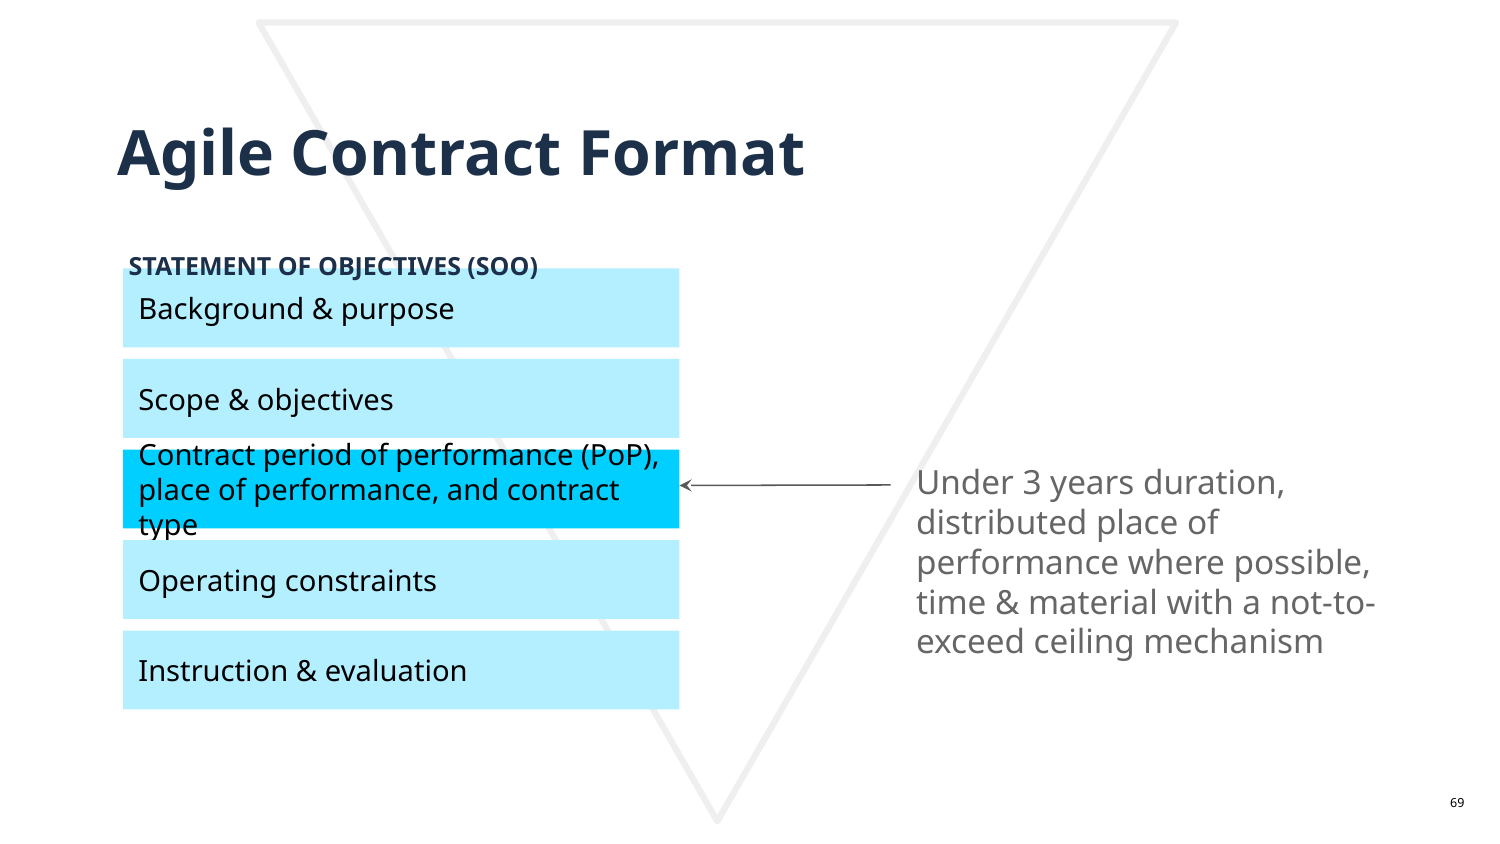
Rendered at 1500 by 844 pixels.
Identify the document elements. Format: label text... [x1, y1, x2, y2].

text_box ‹#› [1389, 781, 1480, 825]
text_box Agile Contract Format [113, 110, 945, 267]
text_box [258, 22, 1177, 822]
text_box Scope & objectives [123, 358, 680, 438]
text_box Instruction & evaluation [123, 630, 680, 710]
text_box STATEMENT OF OBJECTIVES (SOO) [113, 250, 662, 276]
text_box Under 3 years duration, distributed place of performance where possible, time & material with a not-to-exceed ceiling mechanism [901, 446, 1422, 498]
text_box Operating constraints [123, 540, 680, 619]
text_box Background & purpose [123, 268, 680, 348]
text_box Contract period of performance (PoP), place of performance, and contract type [123, 449, 680, 529]
